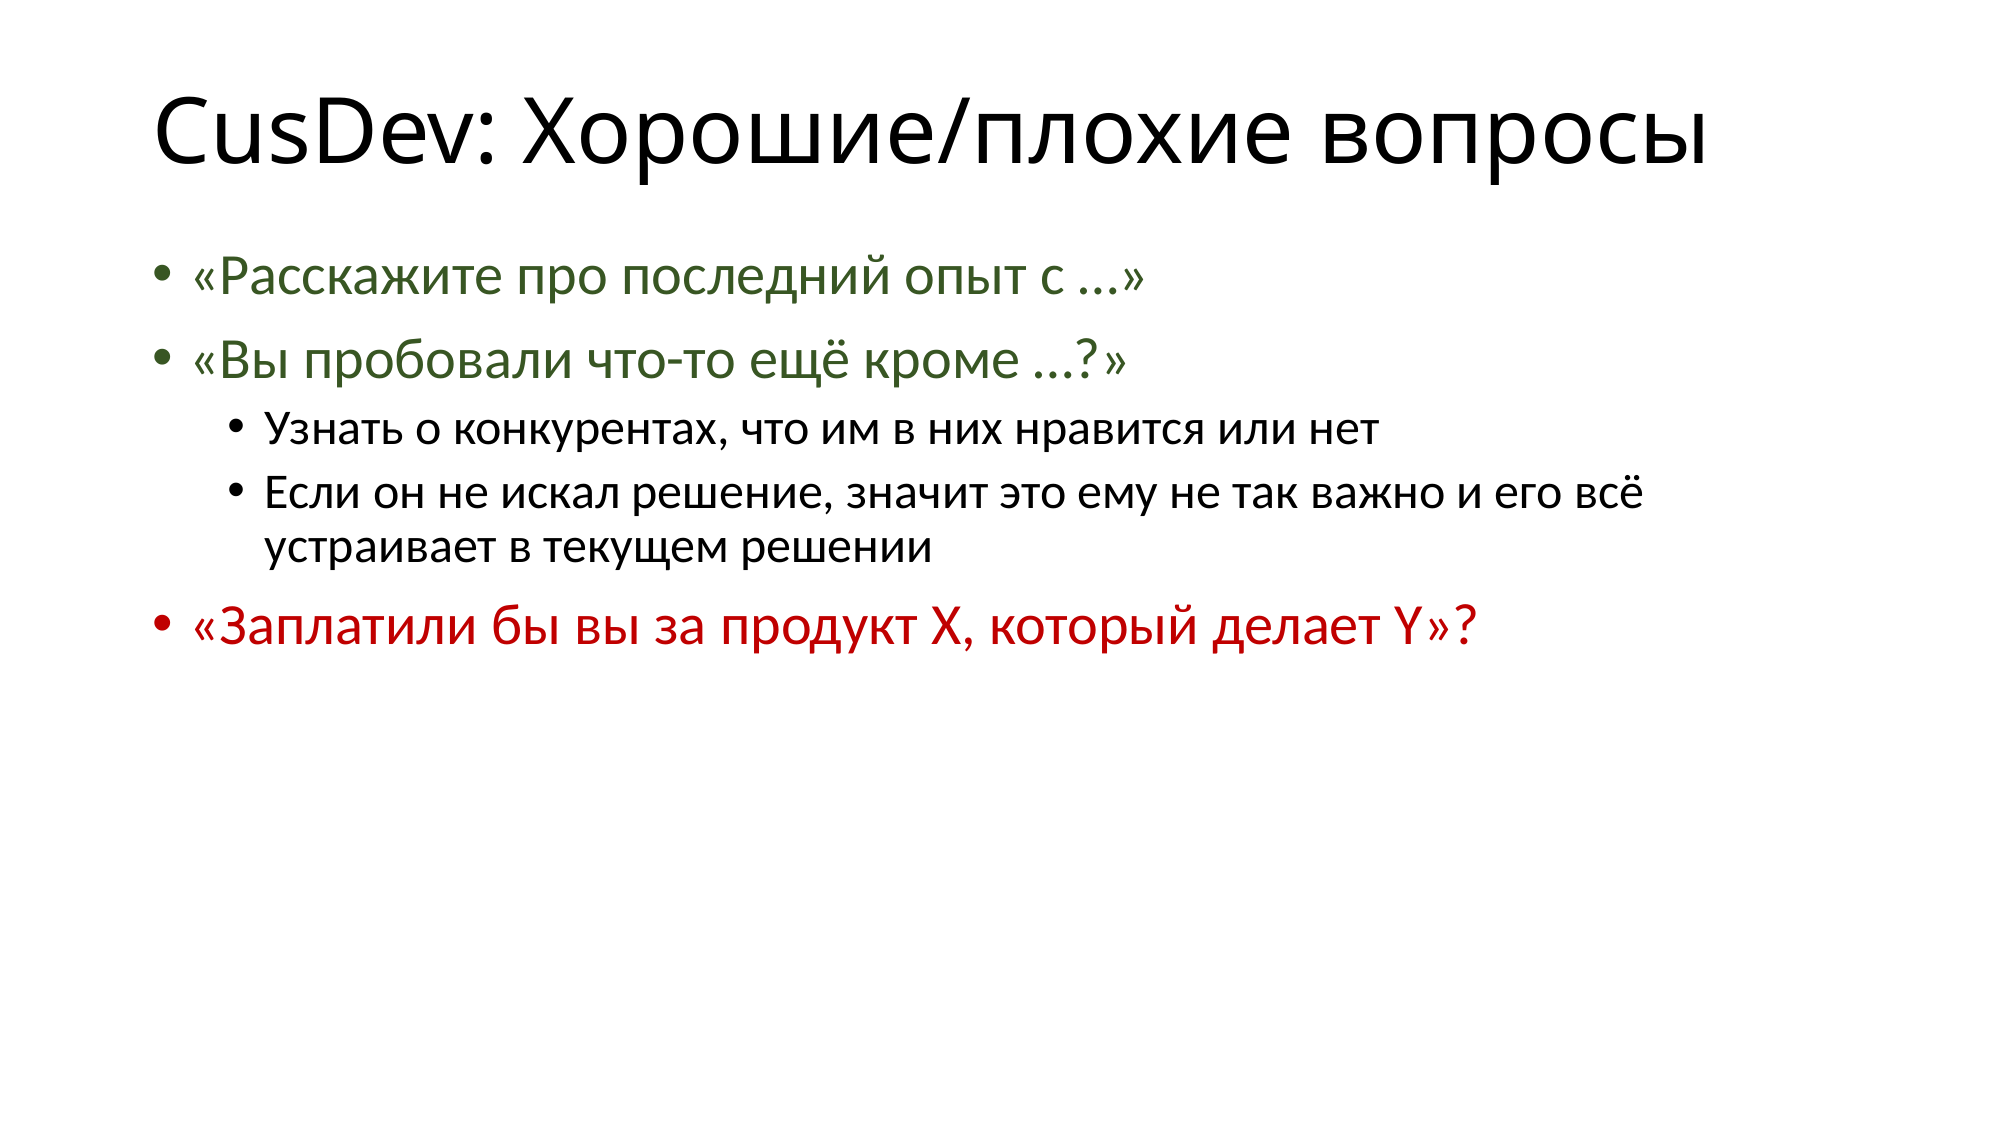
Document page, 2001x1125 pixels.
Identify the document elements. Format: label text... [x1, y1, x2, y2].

list «Расскажите про последний опыт с …» «Вы пробовали что-то ещё кроме …?» Узнать о конкурентах, что им в них нравится или нет Если он не искал решение, значит это ему не так важно и его всё устраивает в текущем решении «Заплатили бы вы за продукт X, который делает Y»? [137, 236, 1863, 1014]
title CusDev: Хорошие/плохие вопросы [137, 59, 1863, 209]
